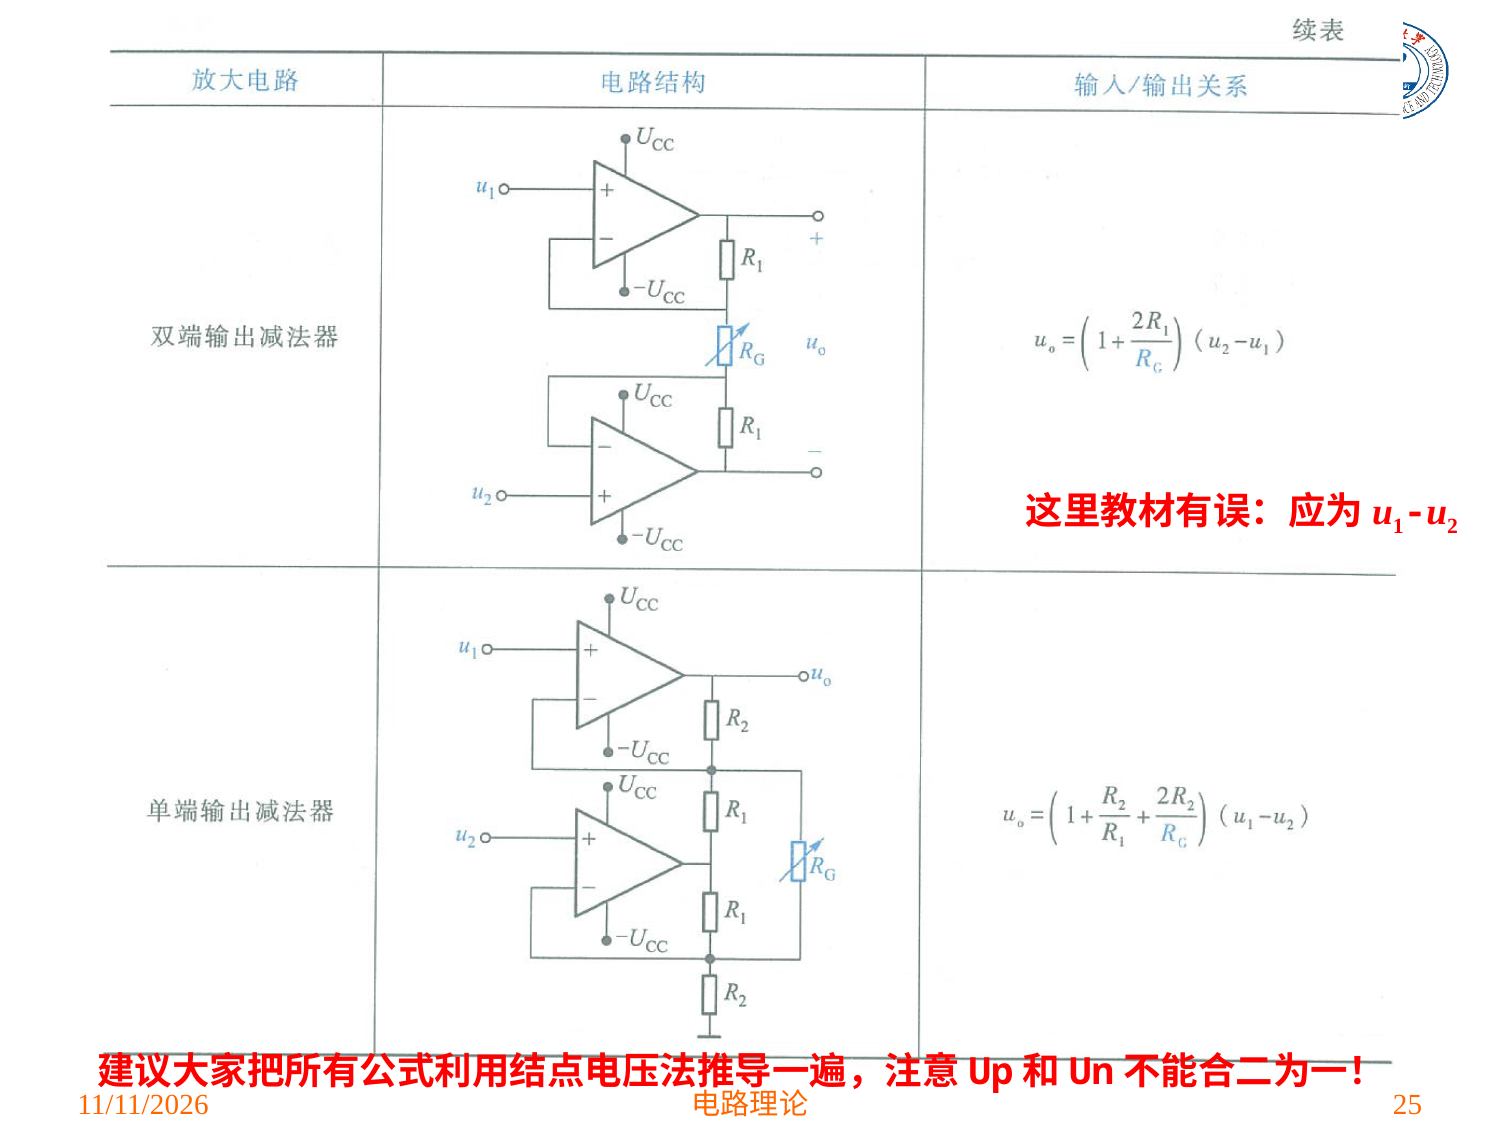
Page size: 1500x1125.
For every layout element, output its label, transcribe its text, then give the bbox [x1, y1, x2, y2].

footer 电路理论 [512, 1099, 988, 1125]
text_box 建议大家把所有公式利用结点电压法推导一遍，注意Up和Un不能合二为一！ [82, 1039, 1401, 1099]
slide_number 25 [1125, 1078, 1438, 1125]
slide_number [62, 1078, 375, 1125]
text_box 这里教材有误：应为u1-u2 [1404, 479, 1474, 546]
picture [96, 9, 1459, 1073]
